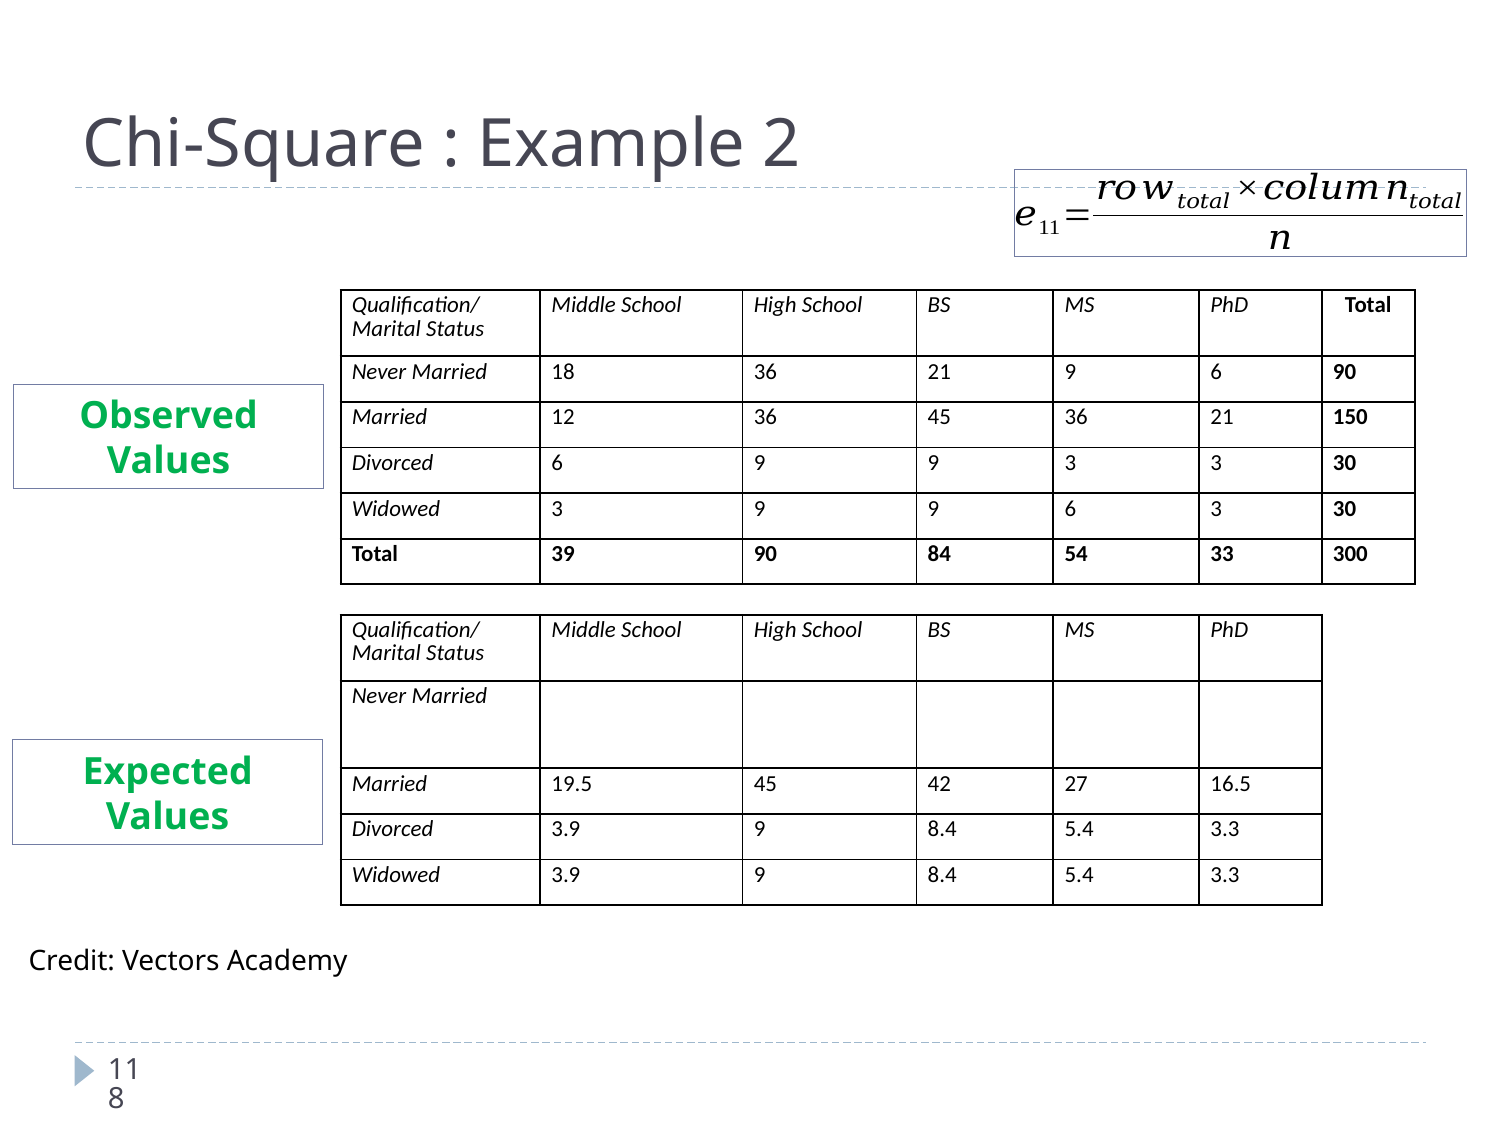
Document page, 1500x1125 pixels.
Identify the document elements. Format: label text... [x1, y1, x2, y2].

table_cell 39 [541, 540, 742, 583]
table_header PhD [1200, 291, 1321, 355]
table_cell 3 [1200, 448, 1321, 492]
table_header MS [1054, 291, 1198, 355]
table_cell Total [342, 540, 539, 583]
table_cell 36 [743, 403, 916, 447]
table_cell 33 [1200, 540, 1321, 583]
table_cell 21 [917, 357, 1052, 401]
table_cell Divorced [342, 448, 539, 492]
table_cell Married [342, 403, 539, 447]
table_cell Widowed [342, 494, 539, 538]
table_cell 30 [1323, 448, 1414, 492]
table_cell 18 [541, 357, 742, 401]
table_cell 45 [917, 403, 1052, 447]
table_cell 90 [743, 540, 916, 583]
table_cell 12 [541, 403, 742, 447]
table_cell 9 [917, 494, 1052, 538]
table_cell 6 [1200, 357, 1321, 401]
table_cell 9 [743, 448, 916, 492]
text_box Observed Values [13, 384, 324, 489]
table_cell Never Married [342, 357, 539, 401]
table_cell 300 [1323, 540, 1414, 583]
table_header Total [1323, 291, 1414, 355]
text_box Expected Values [12, 739, 323, 845]
table_cell 150 [1323, 403, 1414, 447]
table_cell 30 [1323, 494, 1414, 538]
table_cell 36 [743, 357, 916, 401]
slide_number 118 [99, 1042, 152, 1125]
table_header Middle School [541, 291, 742, 355]
table_cell 9 [743, 494, 916, 538]
table_cell 3 [541, 494, 742, 538]
table_header BS [917, 291, 1052, 355]
table_cell 3 [1054, 448, 1198, 492]
table_cell 9 [1054, 357, 1198, 401]
table_cell 9 [917, 448, 1052, 492]
table_header High School [743, 291, 916, 355]
table_header Qualification/Marital Status [342, 291, 539, 355]
table_cell 54 [1054, 540, 1198, 583]
table_cell 36 [1054, 403, 1198, 447]
table_cell 84 [917, 540, 1052, 583]
table_cell 6 [1054, 494, 1198, 538]
table_cell 3 [1200, 494, 1321, 538]
text_box Credit: Vectors Academy [13, 935, 441, 984]
table_cell 21 [1200, 403, 1321, 447]
table_cell 90 [1323, 357, 1414, 401]
table_cell 6 [541, 448, 742, 492]
